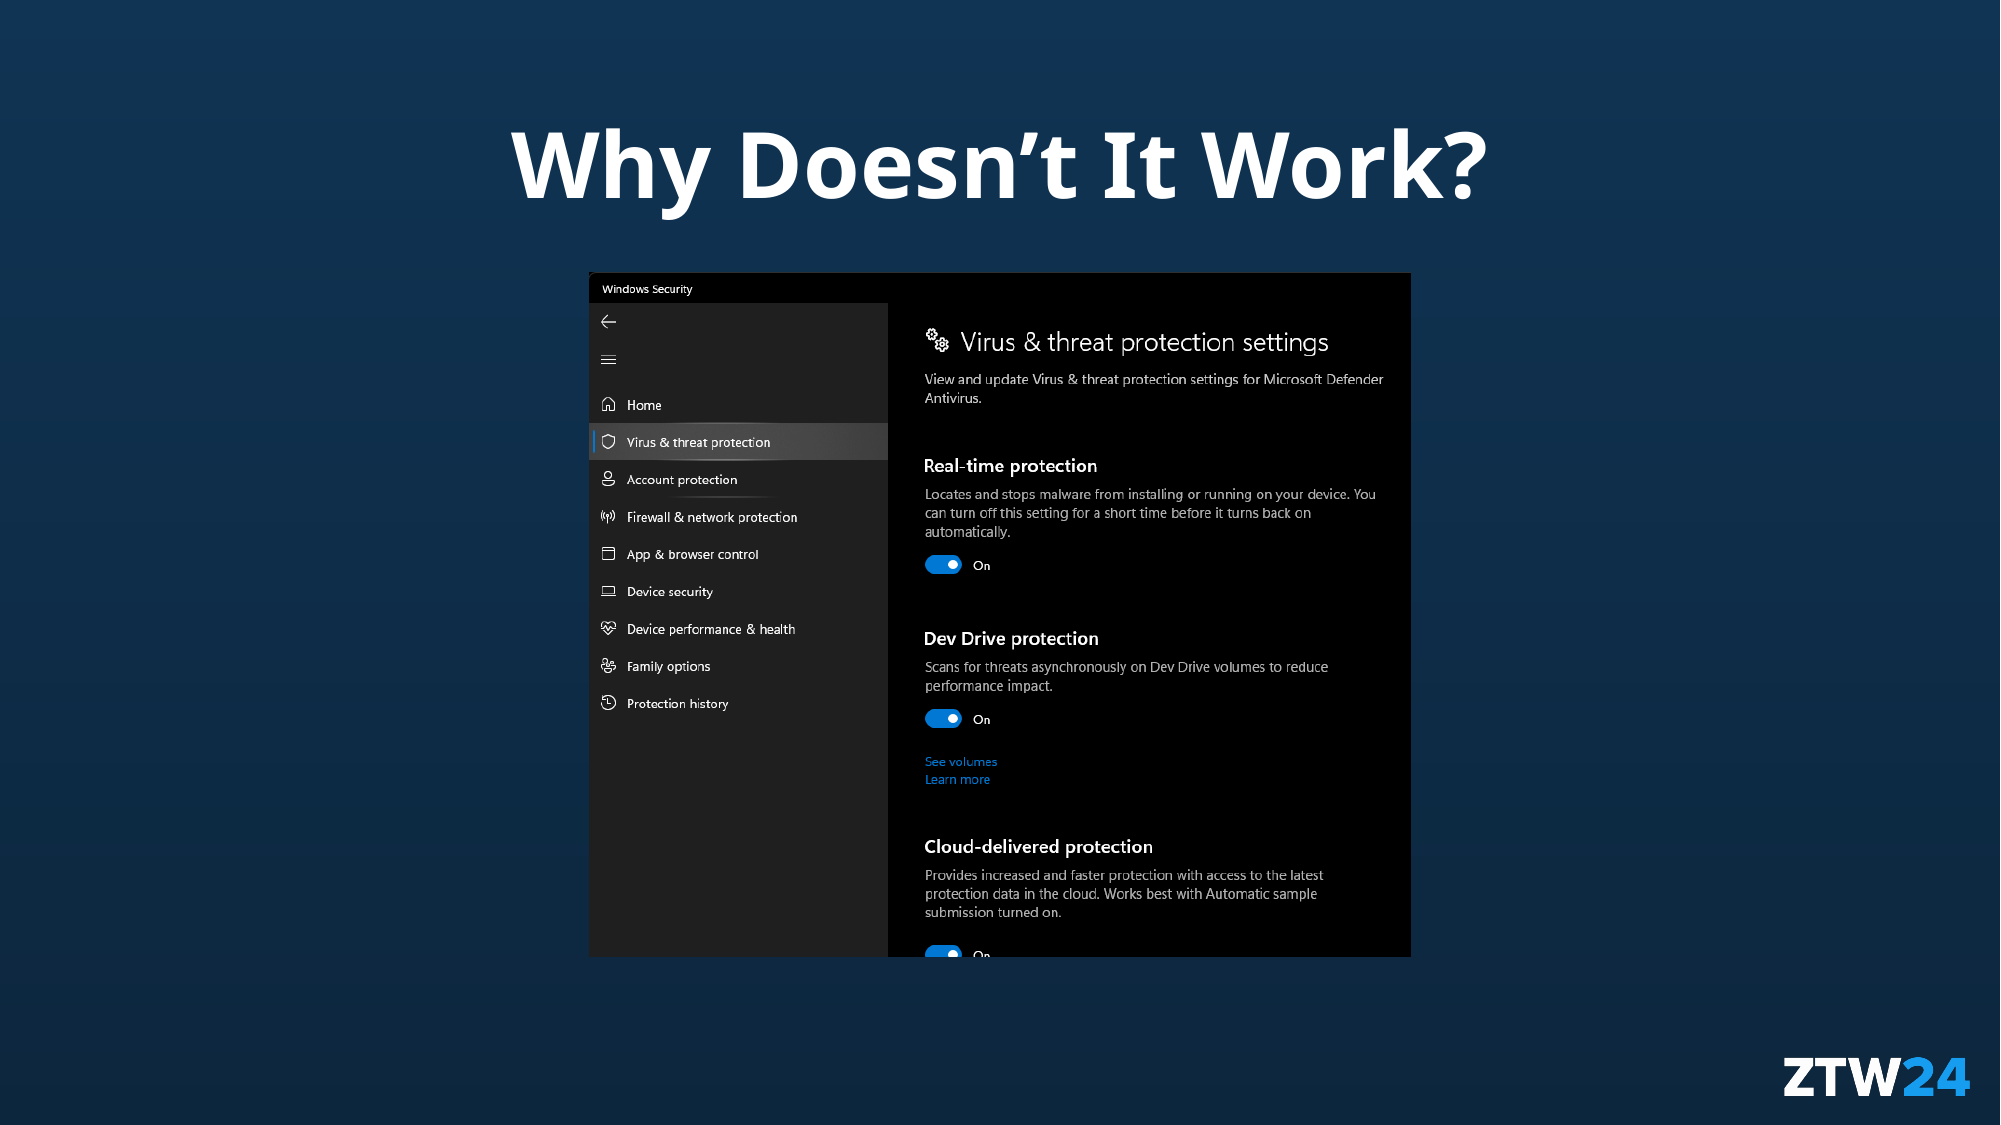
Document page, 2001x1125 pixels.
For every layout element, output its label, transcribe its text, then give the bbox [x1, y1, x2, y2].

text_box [1020, 355, 1085, 437]
title Why Doesn’t It Work? [137, 59, 1863, 278]
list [588, 272, 1411, 957]
picture [1784, 1057, 1970, 1115]
